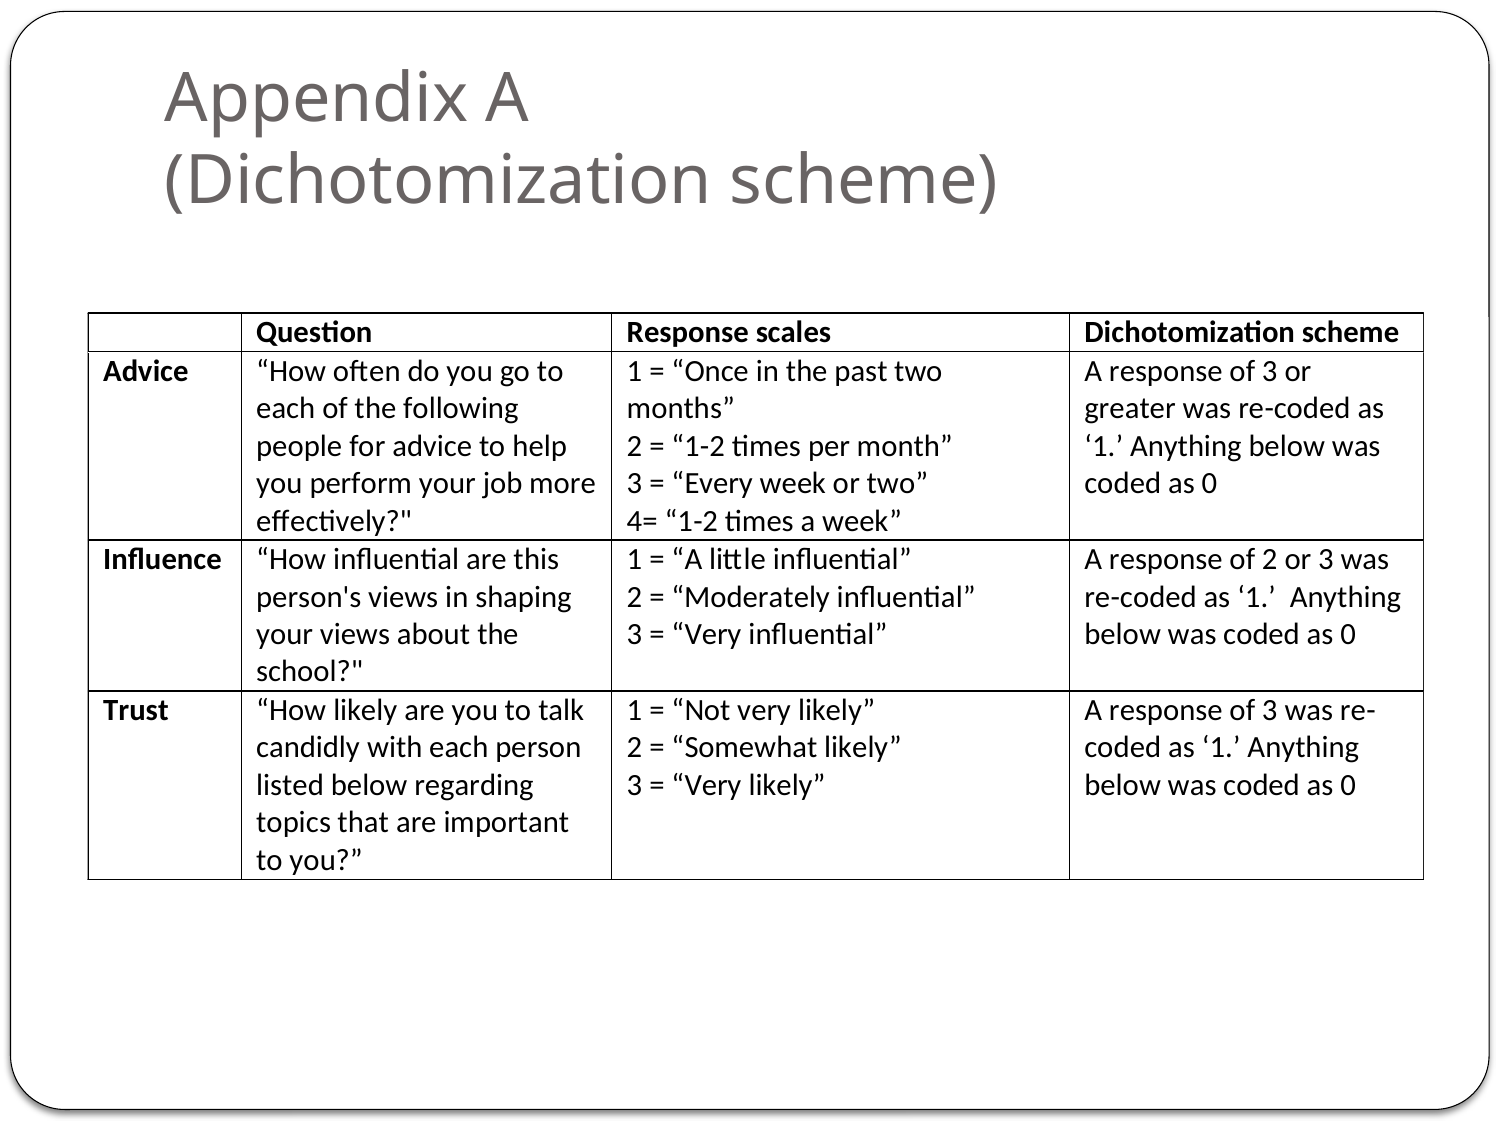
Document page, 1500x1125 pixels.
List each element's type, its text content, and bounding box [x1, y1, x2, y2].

title Appendix A (Dichotomization scheme) [150, 45, 1425, 233]
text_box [87, 312, 1424, 954]
